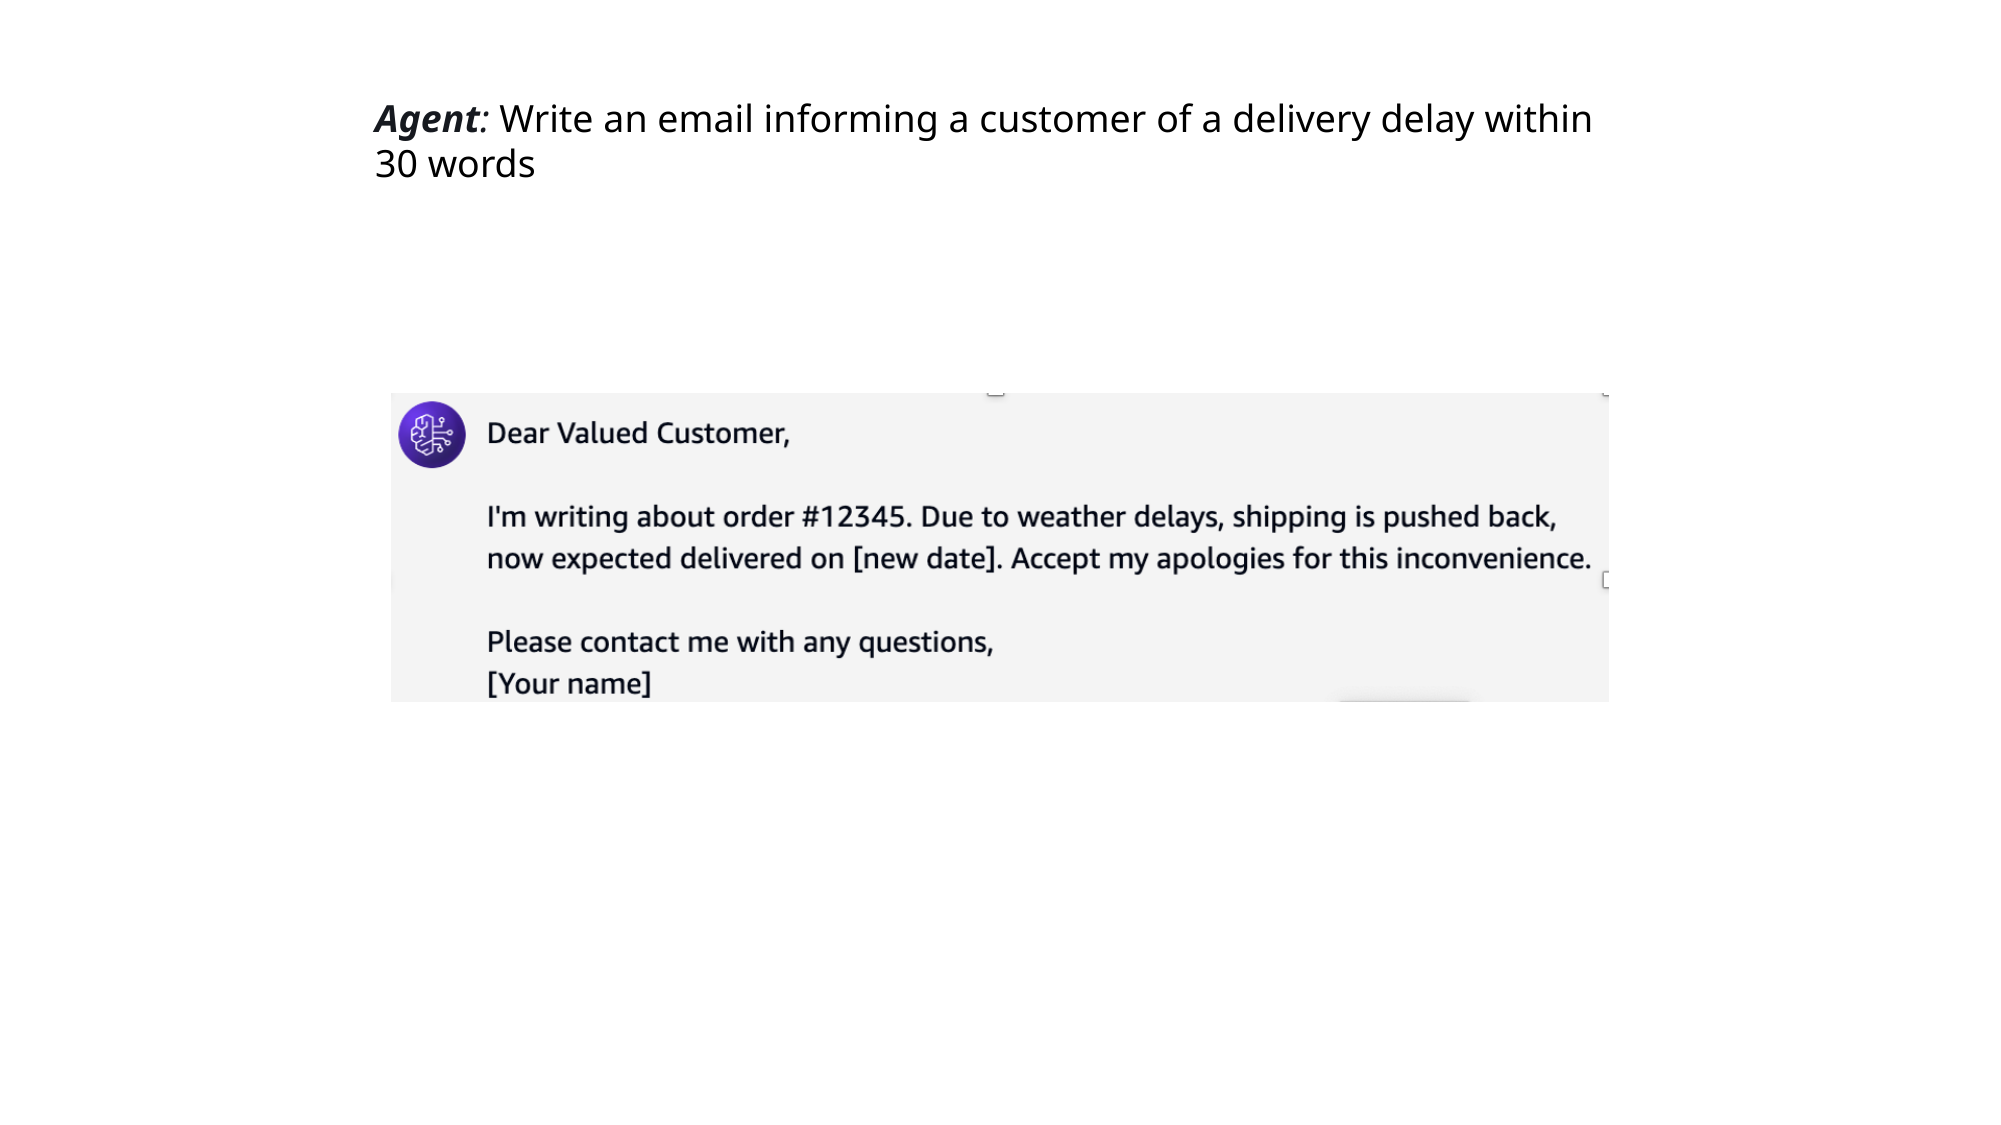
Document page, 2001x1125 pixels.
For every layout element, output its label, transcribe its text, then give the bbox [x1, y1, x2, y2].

picture [391, 393, 1609, 703]
text_box Agent: Write an email informing a customer of a delivery delay within 30 words [360, 87, 1640, 192]
